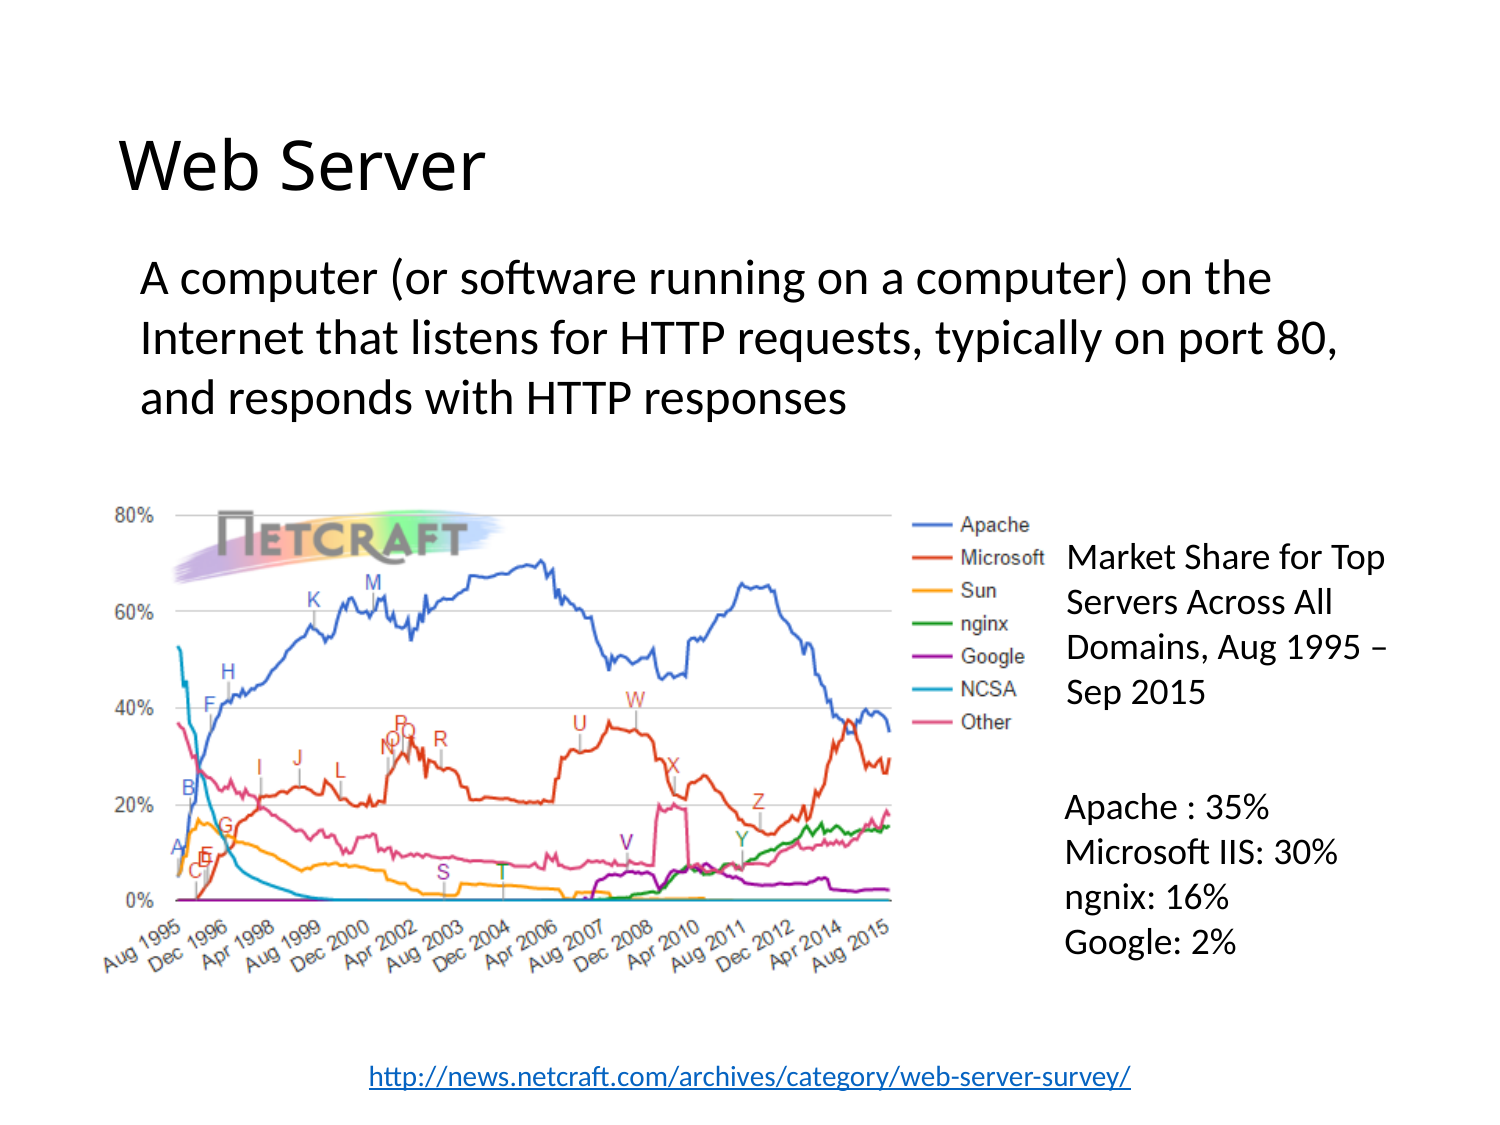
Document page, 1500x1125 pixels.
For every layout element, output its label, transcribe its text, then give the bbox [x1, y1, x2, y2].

picture [99, 493, 1050, 991]
text_box A computer (or software running on a computer) on the Internet that listens for HTTP requests, typically on port 80, and responds with HTTP responses [124, 237, 1388, 433]
text_box Apache : 35% Microsoft IIS: 30% ngnix: 16% Google: 2% [1050, 774, 1425, 970]
title Web Server [103, 59, 1397, 278]
text_box http://news.netcraft.com/archives/category/web-server-survey/ [62, 1049, 1438, 1100]
text_box Market Share for Top Servers Across All Domains, Aug 1995 – Sep 2015 [1051, 524, 1452, 720]
